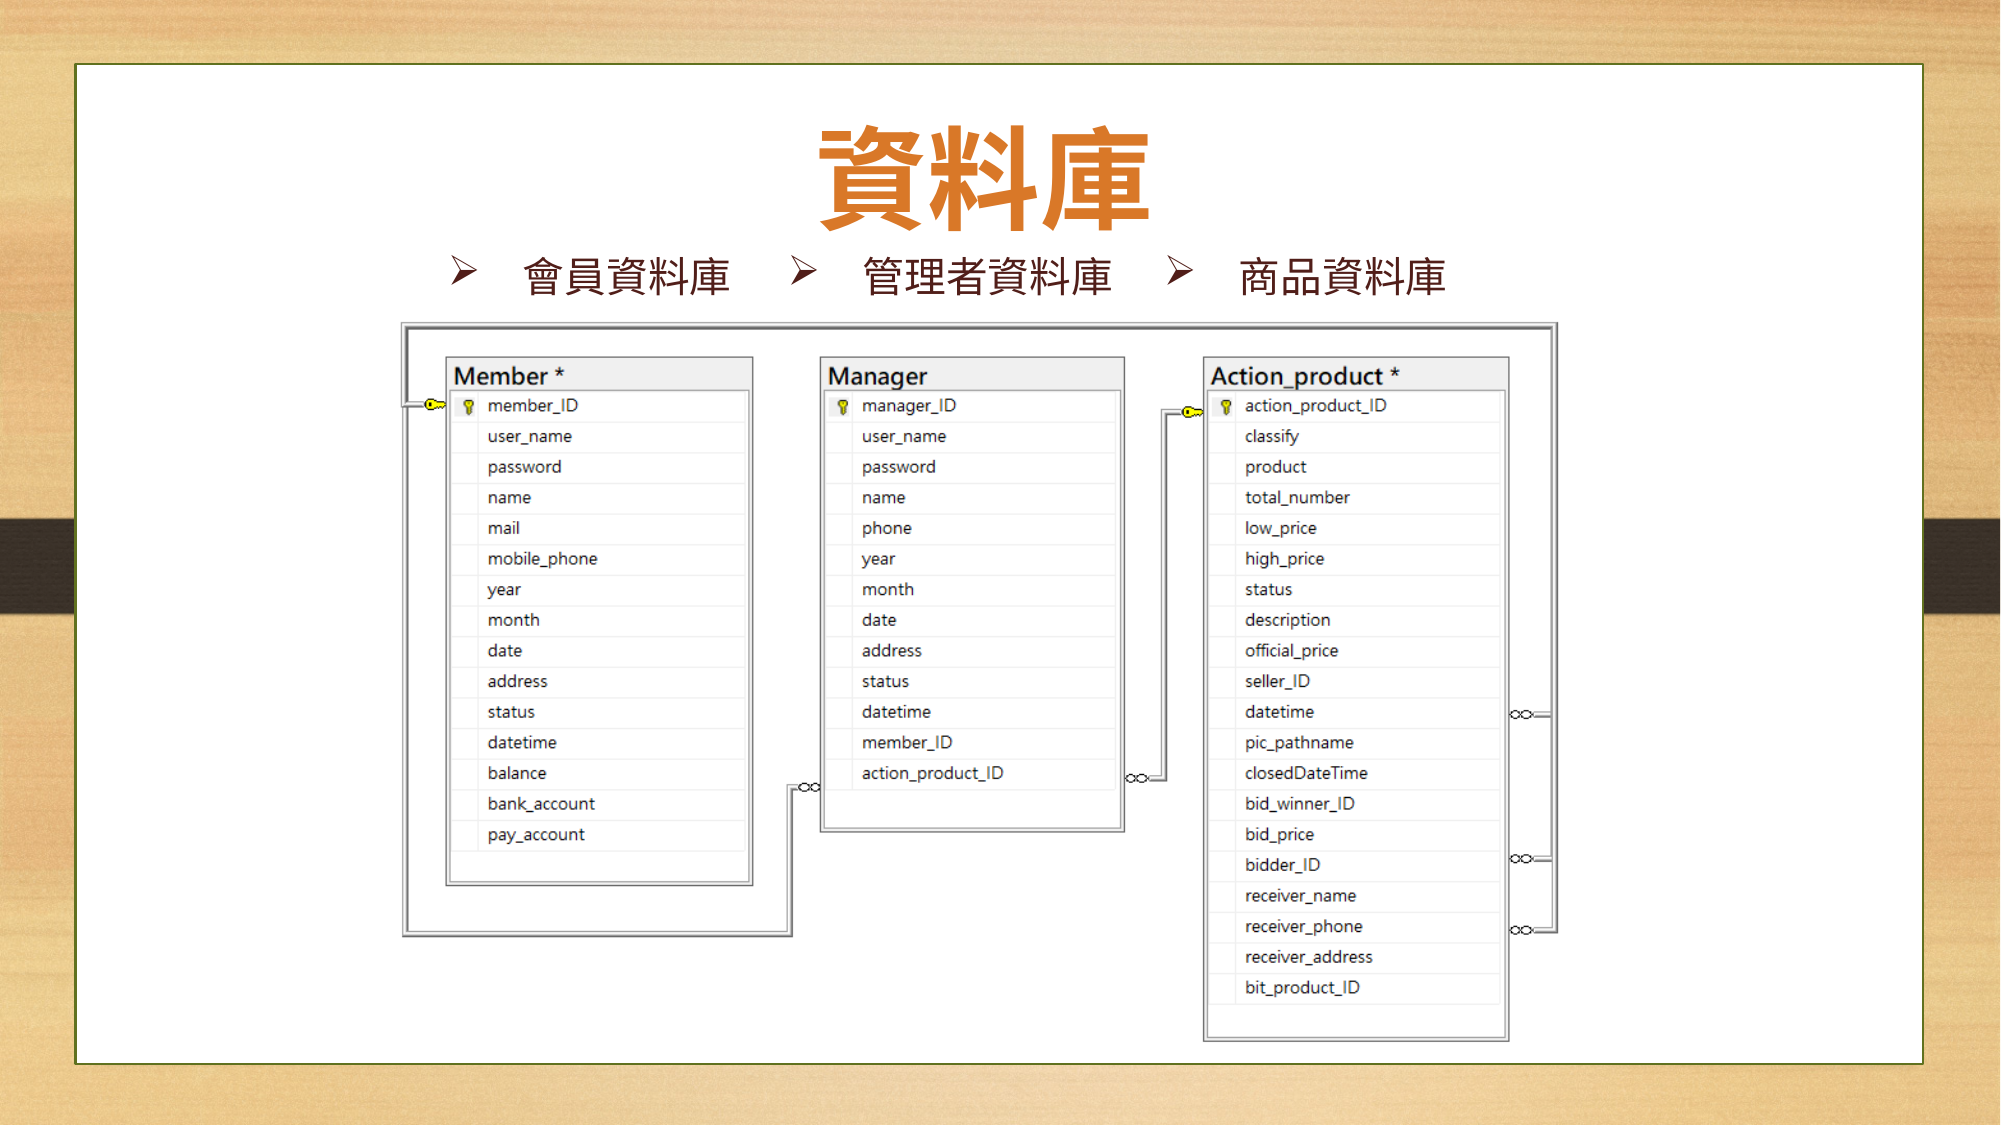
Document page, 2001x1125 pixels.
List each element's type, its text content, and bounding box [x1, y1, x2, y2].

text_box 商品資料庫 [1149, 243, 1513, 308]
text_box 資料庫 [800, 102, 1168, 252]
text_box 會員資料庫 [433, 243, 772, 308]
text_box [74, 63, 1924, 1065]
picture [0, 0, 2001, 1125]
text_box 管理者資料庫 [772, 243, 1137, 308]
